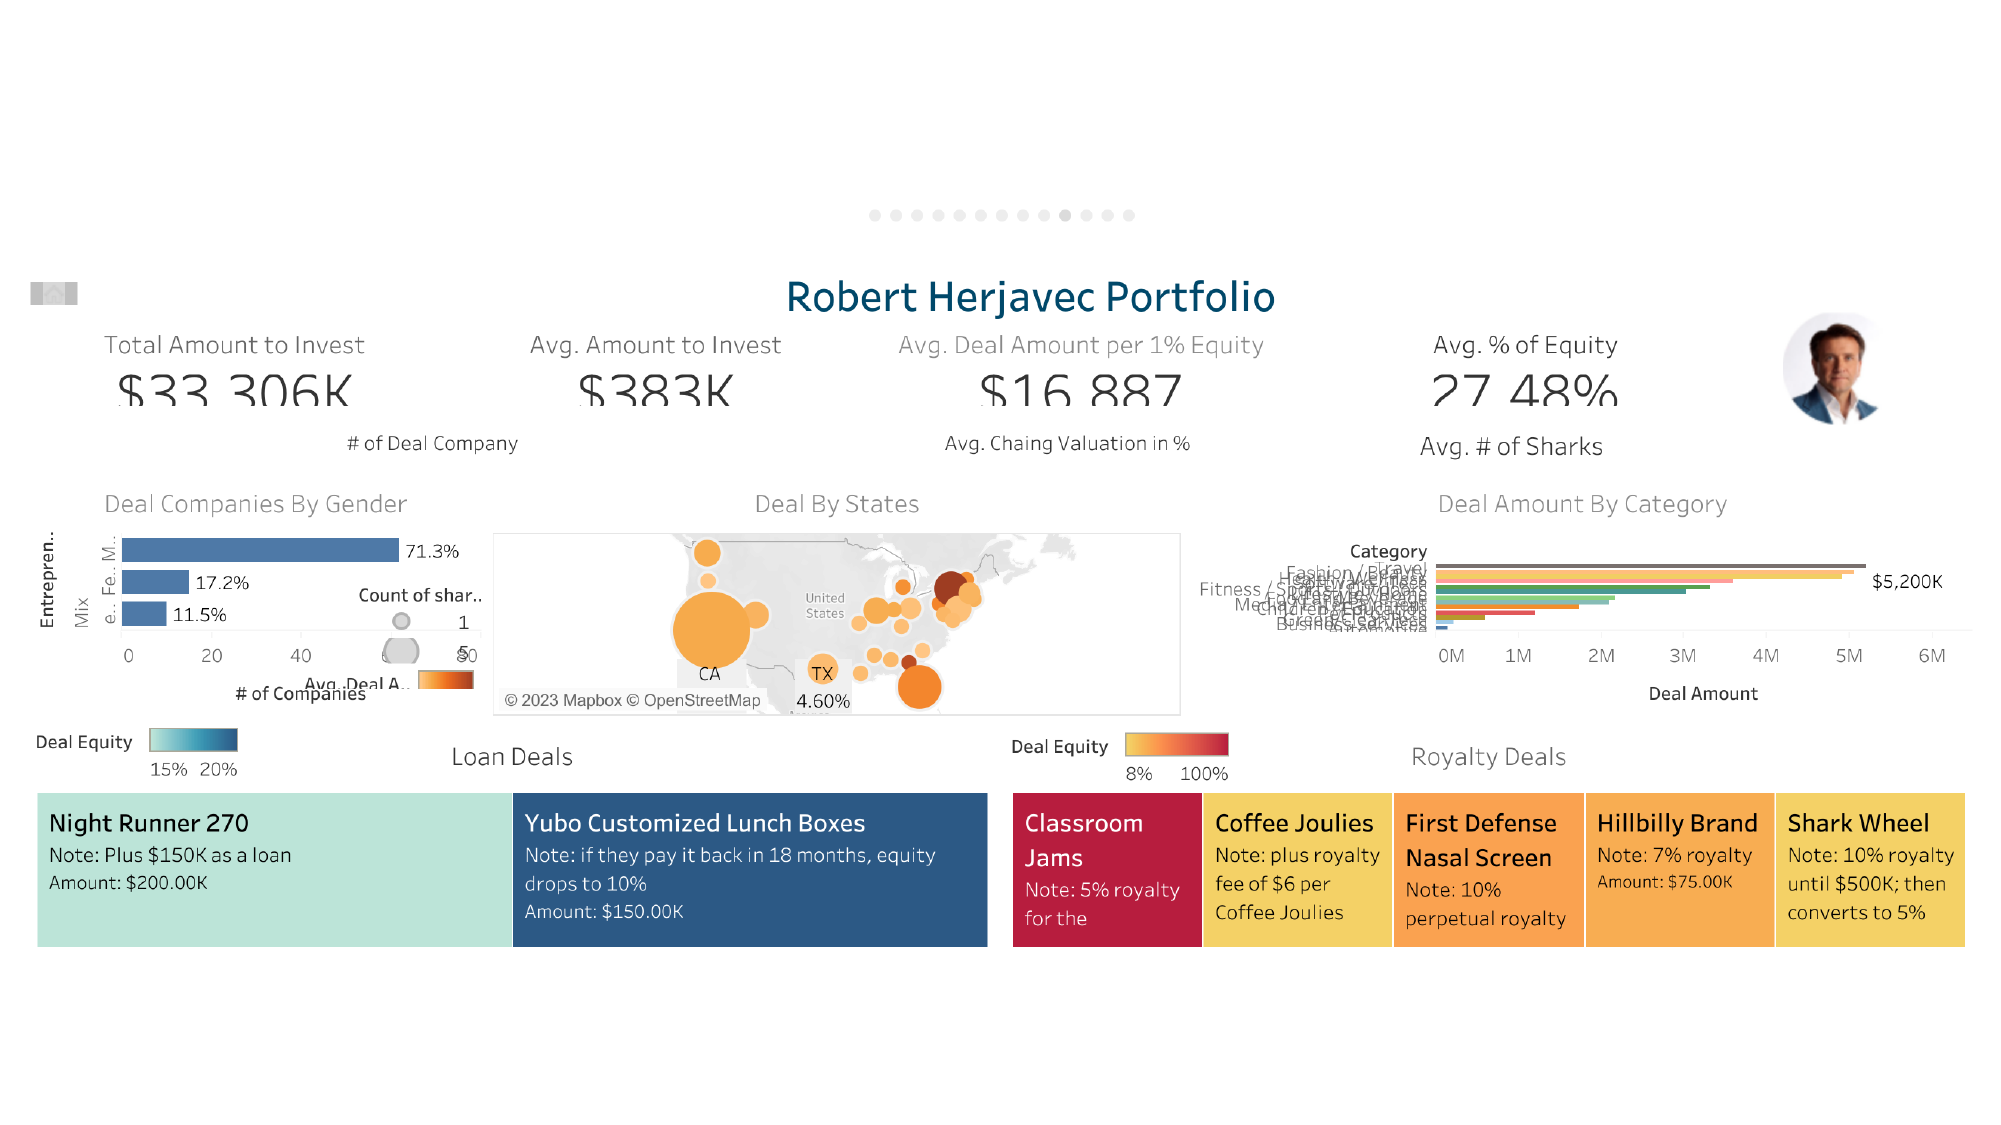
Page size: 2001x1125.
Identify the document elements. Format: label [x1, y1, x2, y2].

picture [0, 141, 2000, 984]
